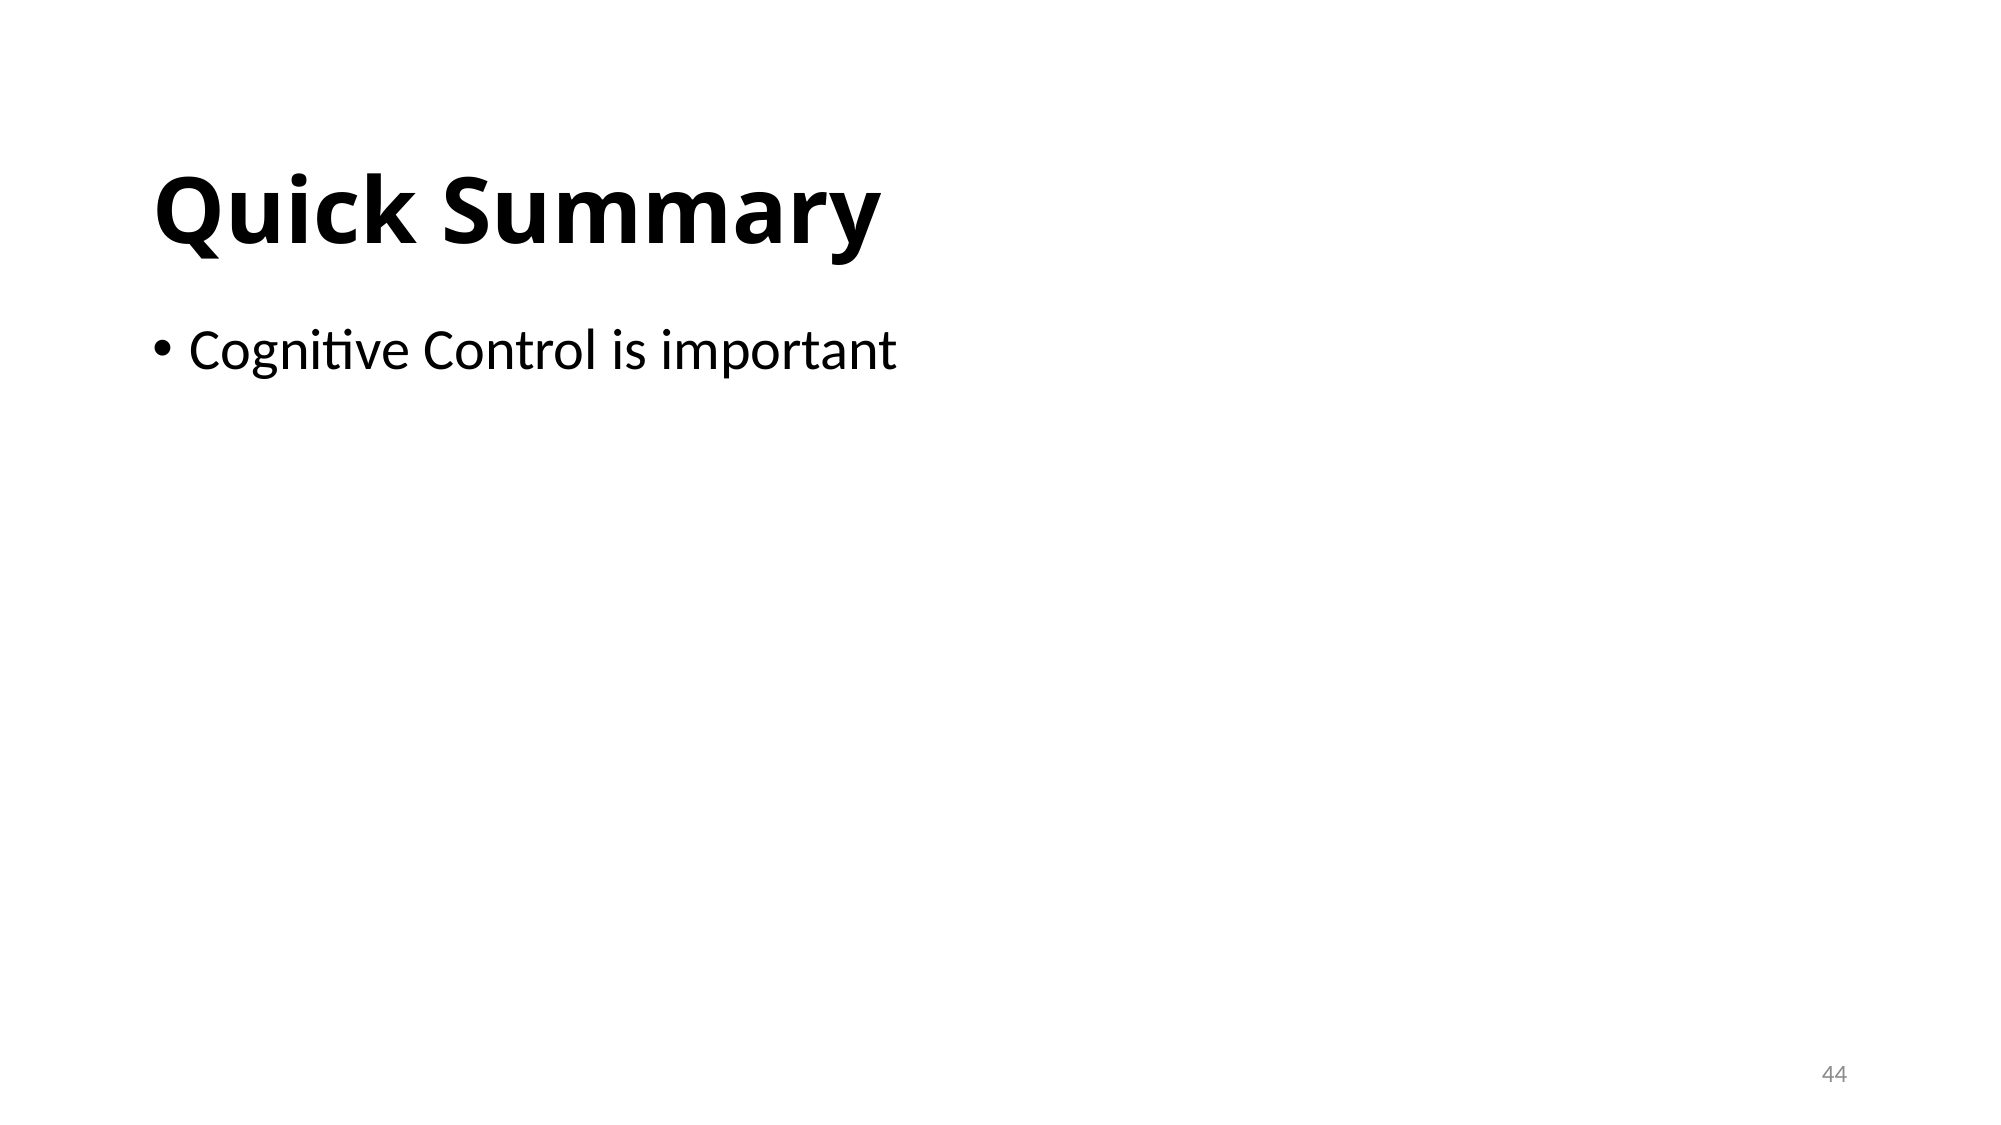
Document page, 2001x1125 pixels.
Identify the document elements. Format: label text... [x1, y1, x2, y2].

list Cognitive Control is important [137, 312, 2000, 1125]
list Quick Summary [137, 157, 1788, 311]
slide_number 44 [1412, 1042, 1863, 1103]
